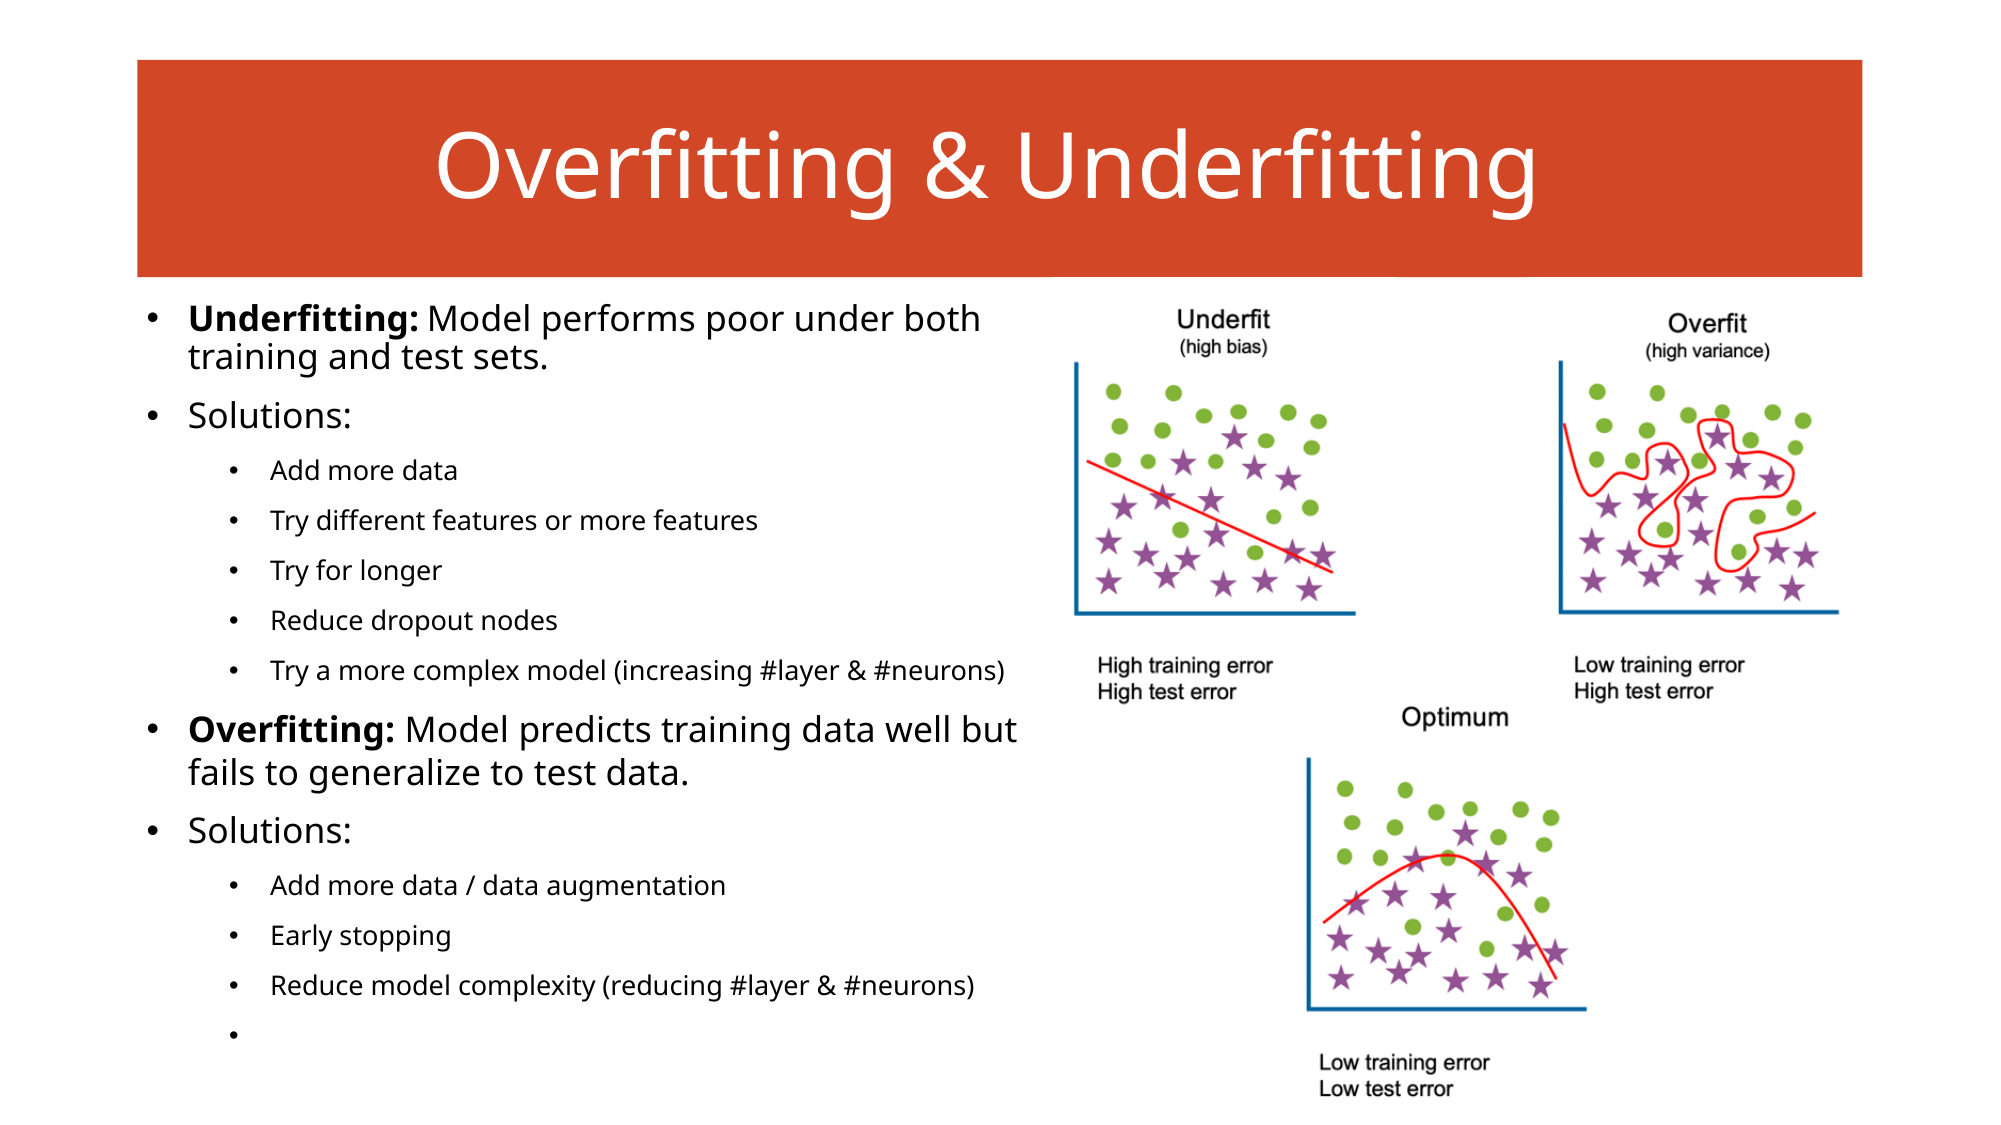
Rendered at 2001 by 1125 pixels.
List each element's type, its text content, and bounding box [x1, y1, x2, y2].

text_box Underfitting: Model performs poor under both training and test sets. Solutions: Add more data Try different features or more features Try for longer Reduce dropout nodes Try a more complex model (increasing #layer & #neurons) Overfitting: Model predicts training data well but fails to generalize to test data. Solutions: Add more data / data augmentation Early stopping Reduce model complexity (reducing #layer & #neurons) [131, 293, 1034, 1065]
picture [1052, 277, 1863, 1125]
text_box Overfitting & Underfitting [137, 59, 1863, 278]
